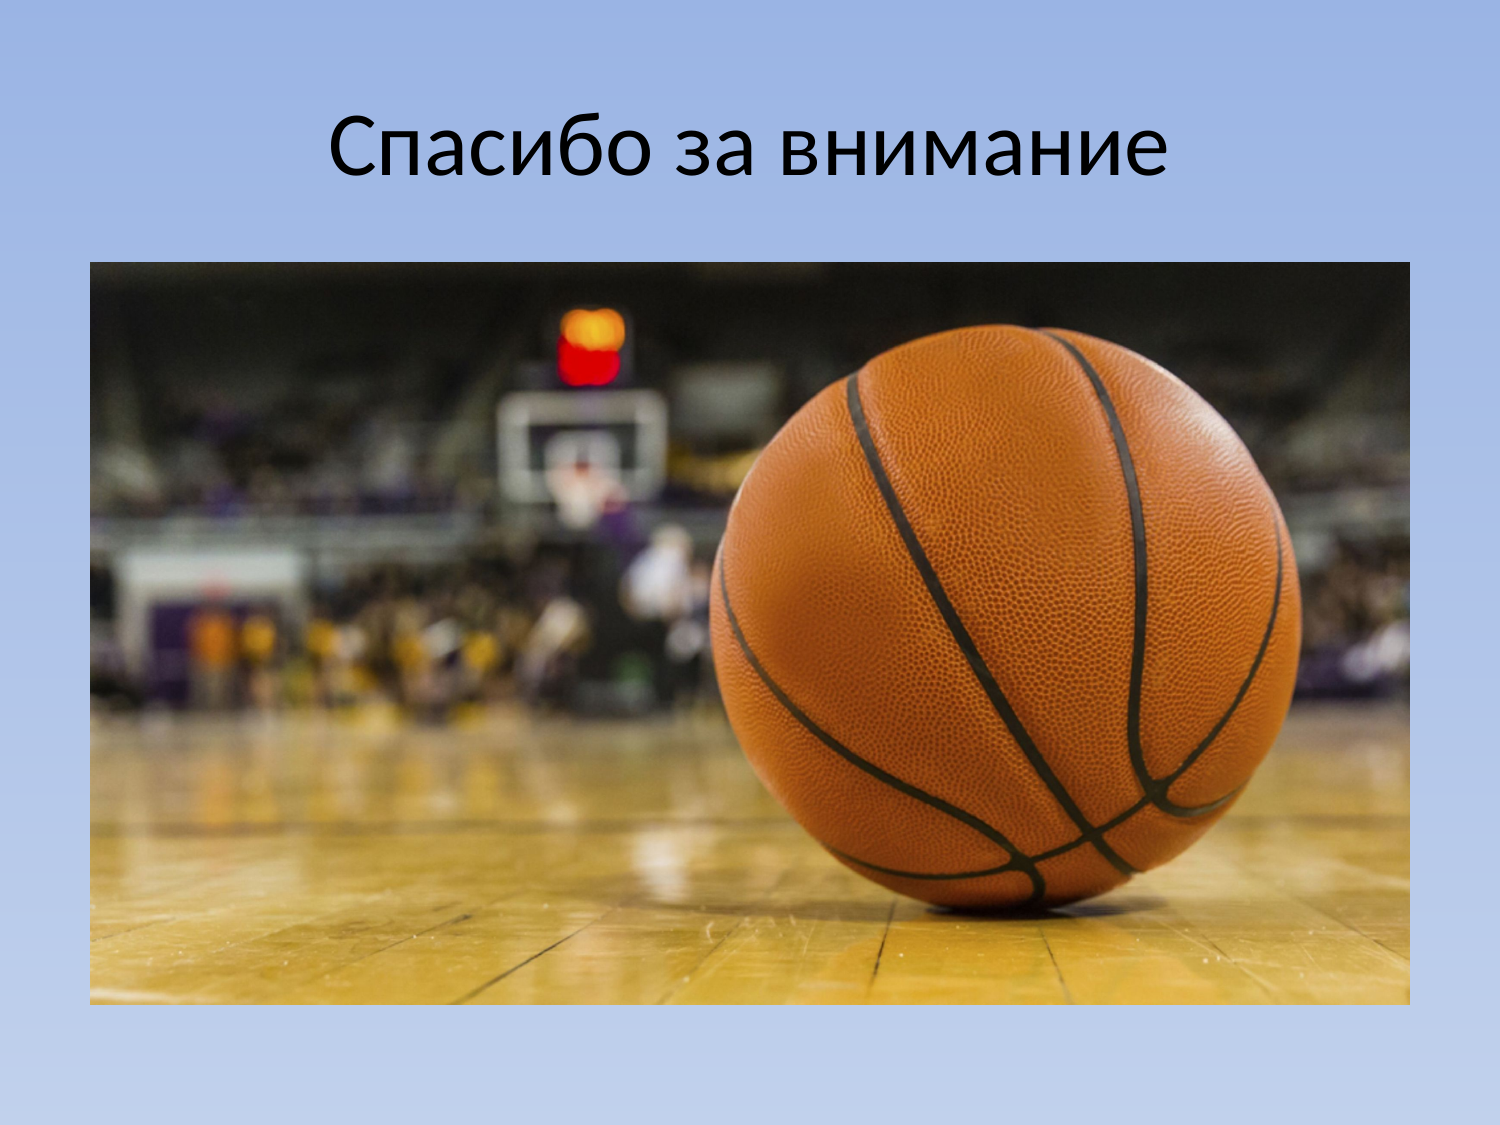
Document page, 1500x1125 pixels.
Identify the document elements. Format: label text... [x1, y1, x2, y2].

title Спасибо за внимание [75, 45, 1425, 233]
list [89, 262, 1411, 1006]
